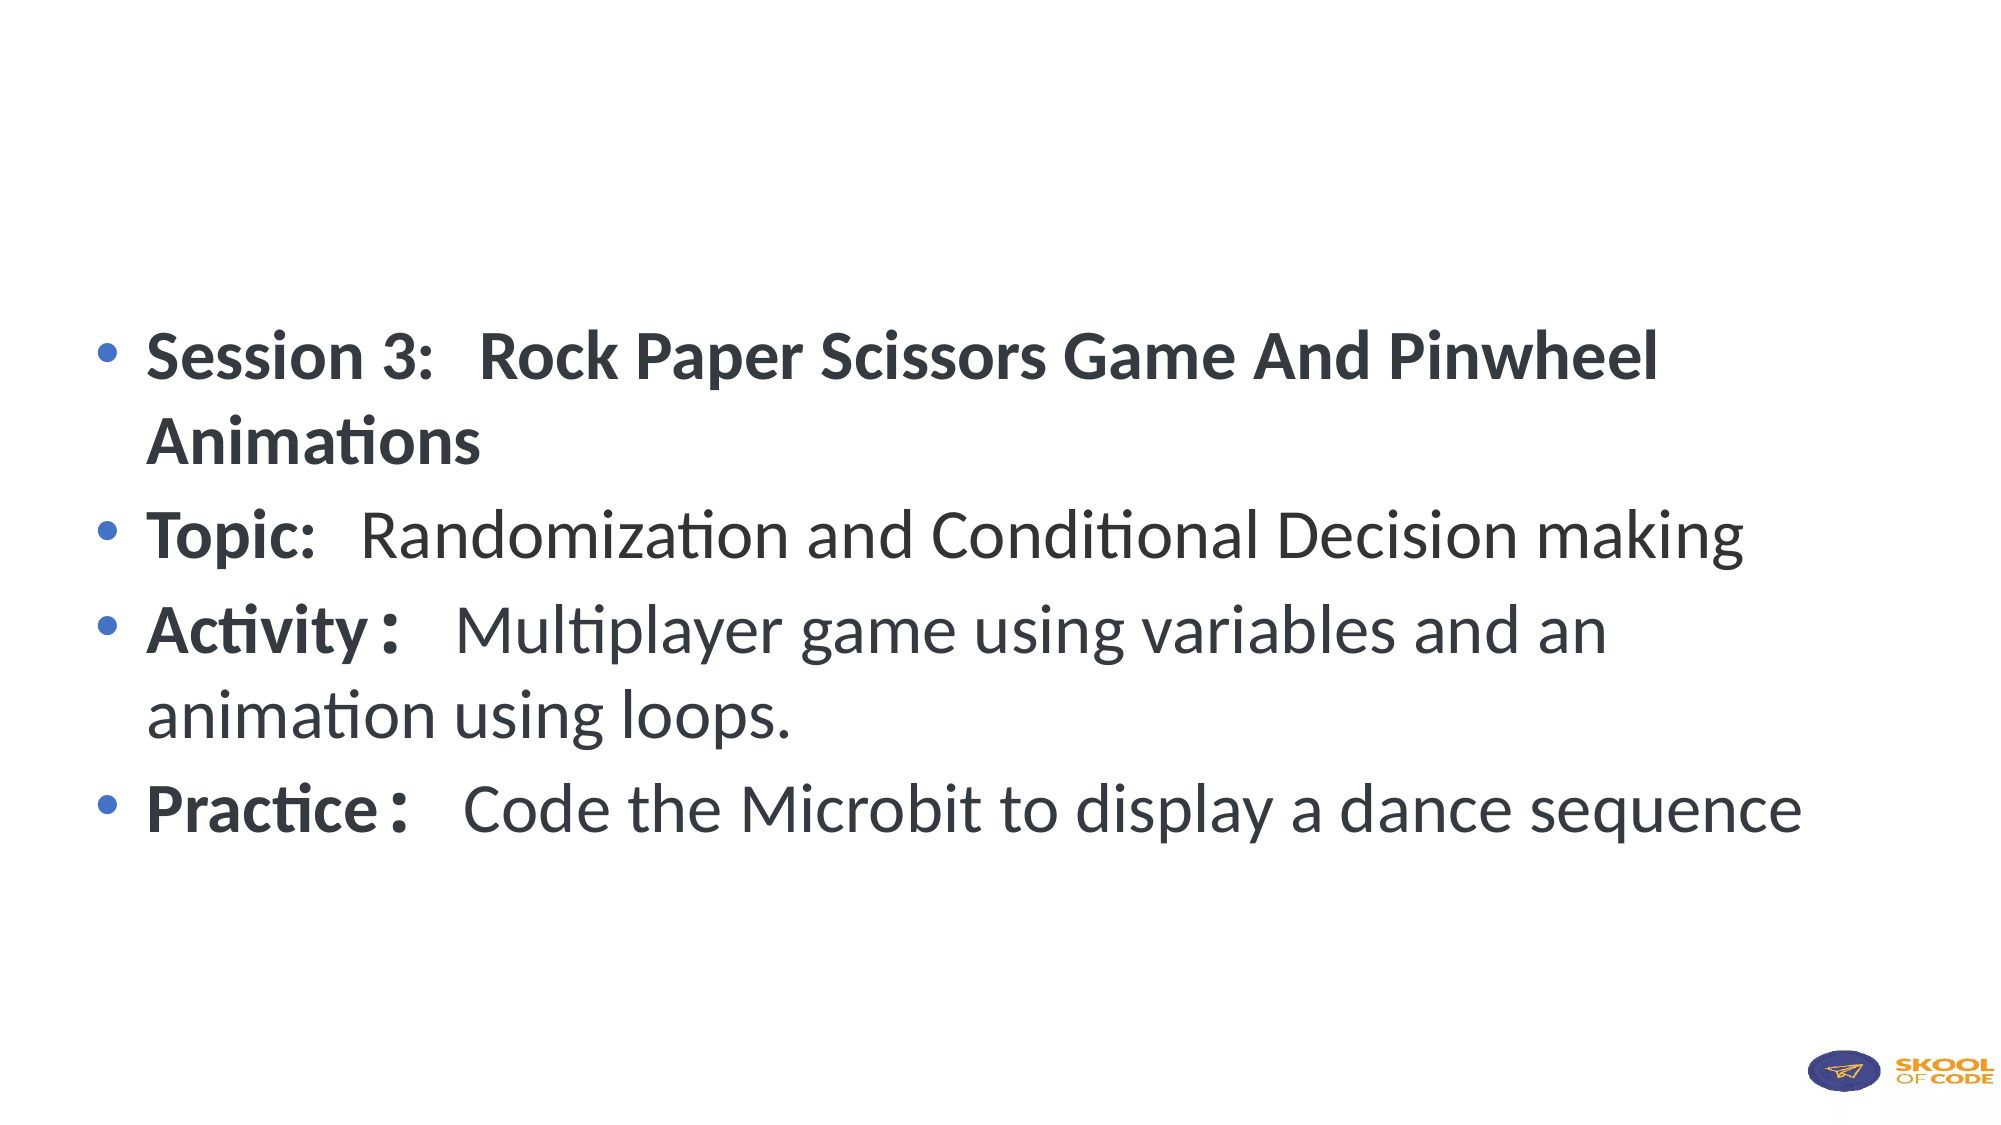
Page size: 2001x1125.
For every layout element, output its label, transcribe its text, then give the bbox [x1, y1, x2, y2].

list Session 3: Rock Paper Scissors Game And Pinwheel Animations Topic: Randomization and Conditional Decision making Activity: Multiplayer game using variables and an animation using loops. Practice: Code the Microbit to display a dance sequence [80, 174, 1915, 957]
picture [1803, 1014, 2000, 1125]
